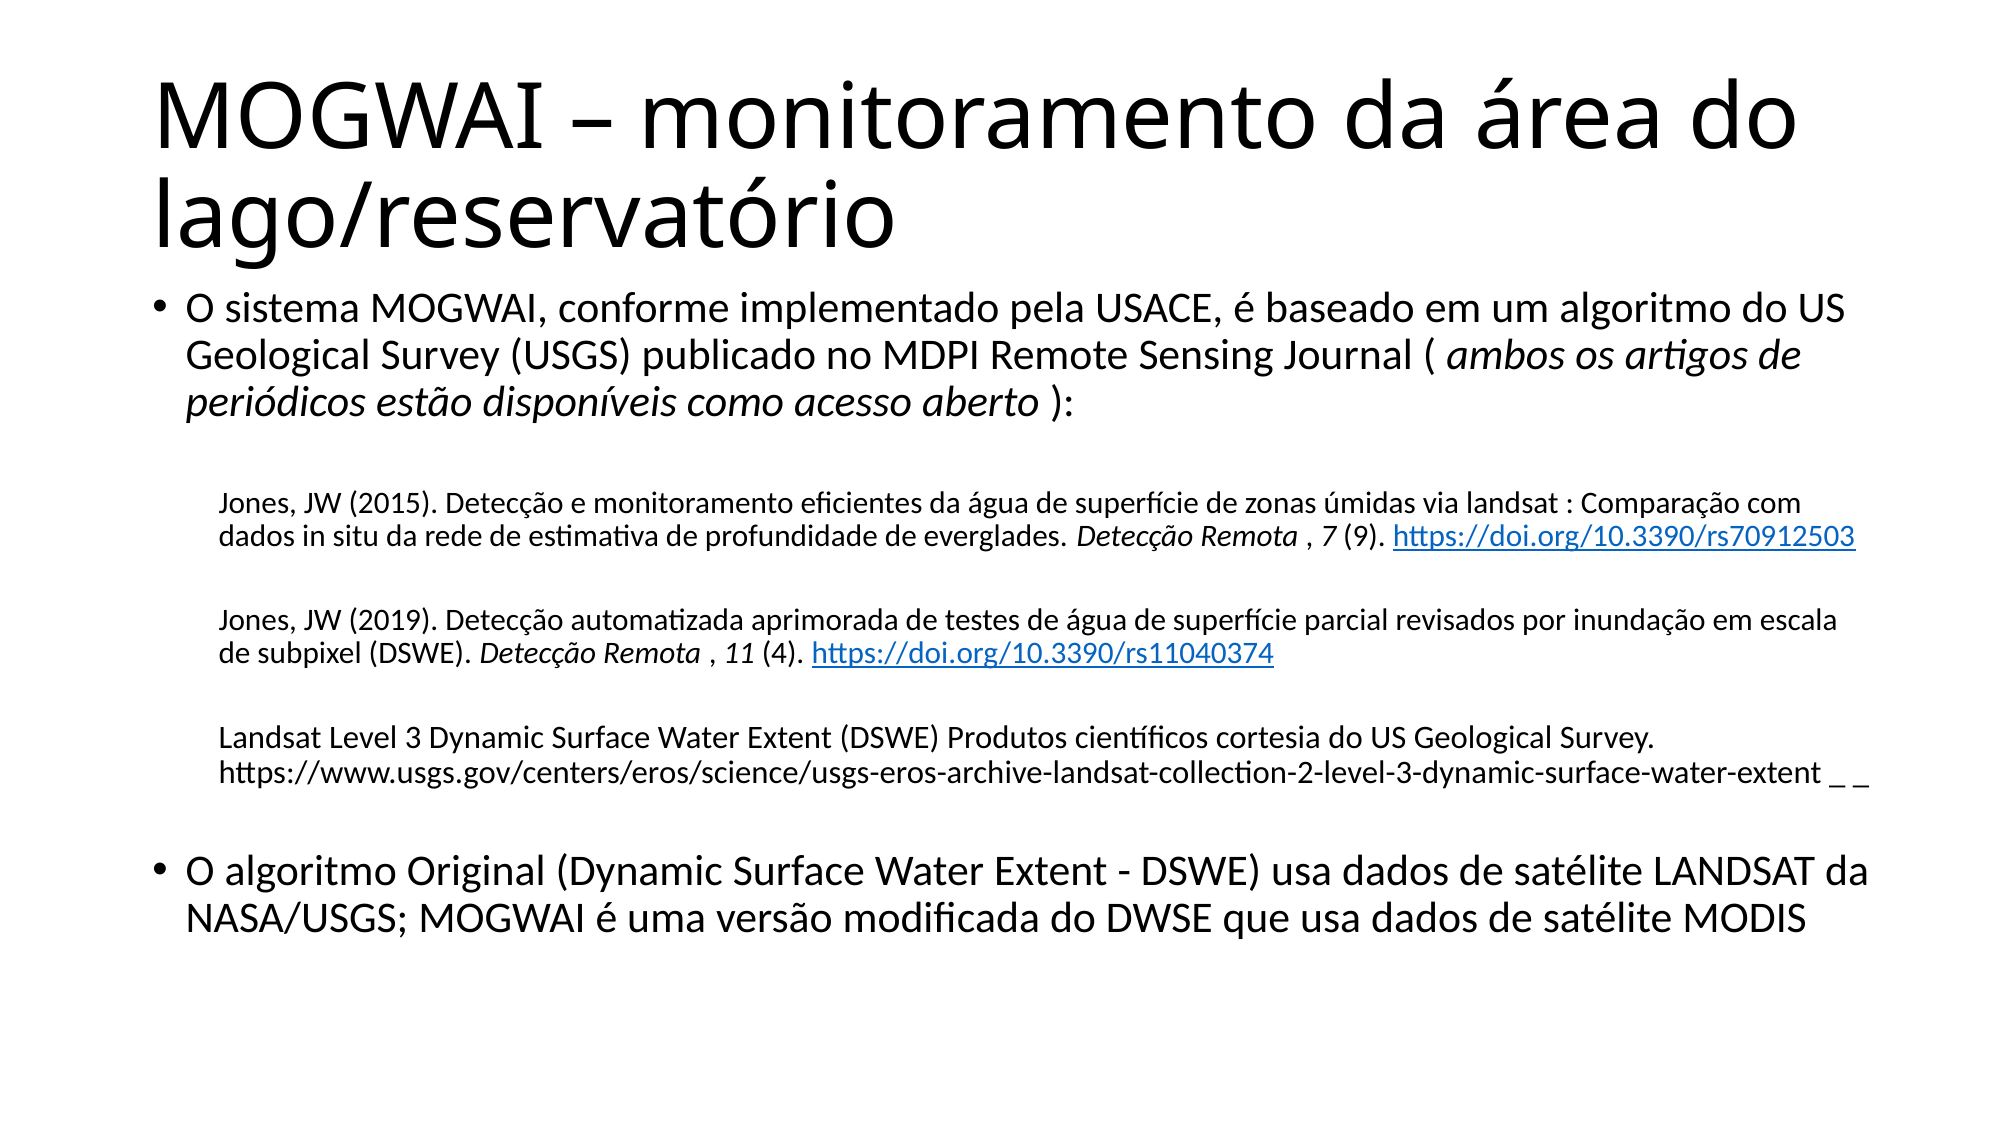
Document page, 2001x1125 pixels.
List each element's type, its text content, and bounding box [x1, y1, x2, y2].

list O sistema MOGWAI, conforme implementado pela USACE, é baseado em um algoritmo do US Geological Survey (USGS) publicado no MDPI Remote Sensing Journal ( ambos os artigos de periódicos estão disponíveis como acesso aberto ): Jones, JW (2015). Detecção e monitoramento eficientes da água de superfície de zonas úmidas via landsat : Comparação com dados in situ da rede de estimativa de profundidade de everglades. Detecção Remota , 7 (9). https://doi.org/10.3390/rs70912503 Jones, JW (2019). Detecção automatizada aprimorada de testes de água de superfície parcial revisados por inundação em escala de subpixel (DSWE). Detecção Remota , 11 (4). https://doi.org/10.3390/rs11040374 Landsat Level 3 Dynamic Surface Water Extent (DSWE) Produtos científicos cortesia do US Geological Survey. https://www.usgs.gov/centers/eros/science/usgs-eros-archive-landsat-collection-2-level-3-dynamic-surface-water-extent _ _ O algoritmo Original (Dynamic Surface Water Extent - DSWE) usa dados de satélite LANDSAT da NASA/USGS; MOGWAI é uma versão modificada do DWSE que usa dados de satélite MODIS [137, 277, 1894, 1057]
title MOGWAI – monitoramento da área do lago/reservatório [137, 59, 1863, 277]
